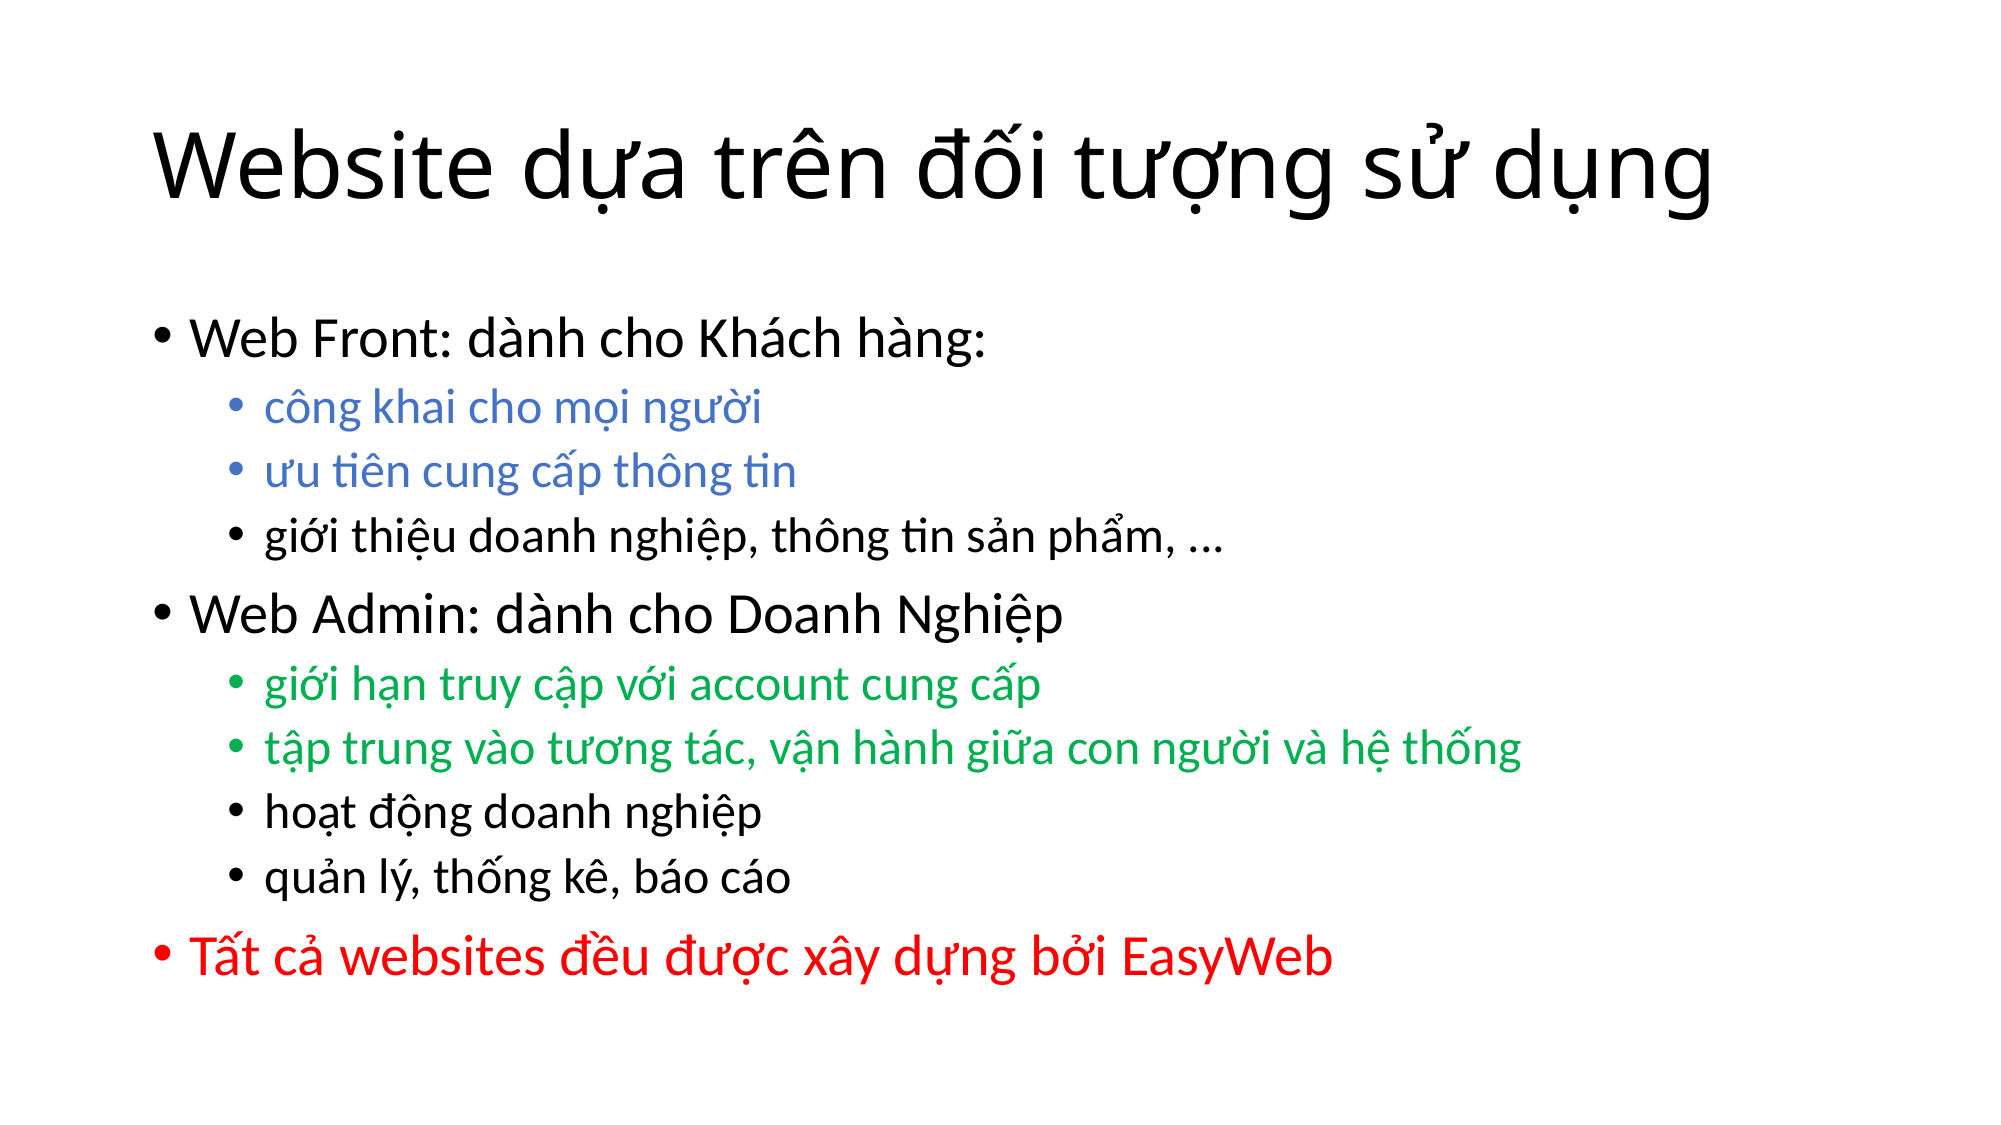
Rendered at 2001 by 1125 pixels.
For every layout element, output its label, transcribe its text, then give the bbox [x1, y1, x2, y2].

title Website dựa trên đối tượng sử dụng [137, 59, 1863, 278]
list Web Front: dành cho Khách hàng: công khai cho mọi người ưu tiên cung cấp thông tin giới thiệu doanh nghiệp, thông tin sản phẩm, ... Web Admin: dành cho Doanh Nghiệp giới hạn truy cập với account cung cấp tập trung vào tương tác, vận hành giữa con người và hệ thống hoạt động doanh nghiệp quản lý, thống kê, báo cáo Tất cả websites đều được xây dựng bởi EasyWeb [137, 299, 1863, 1014]
